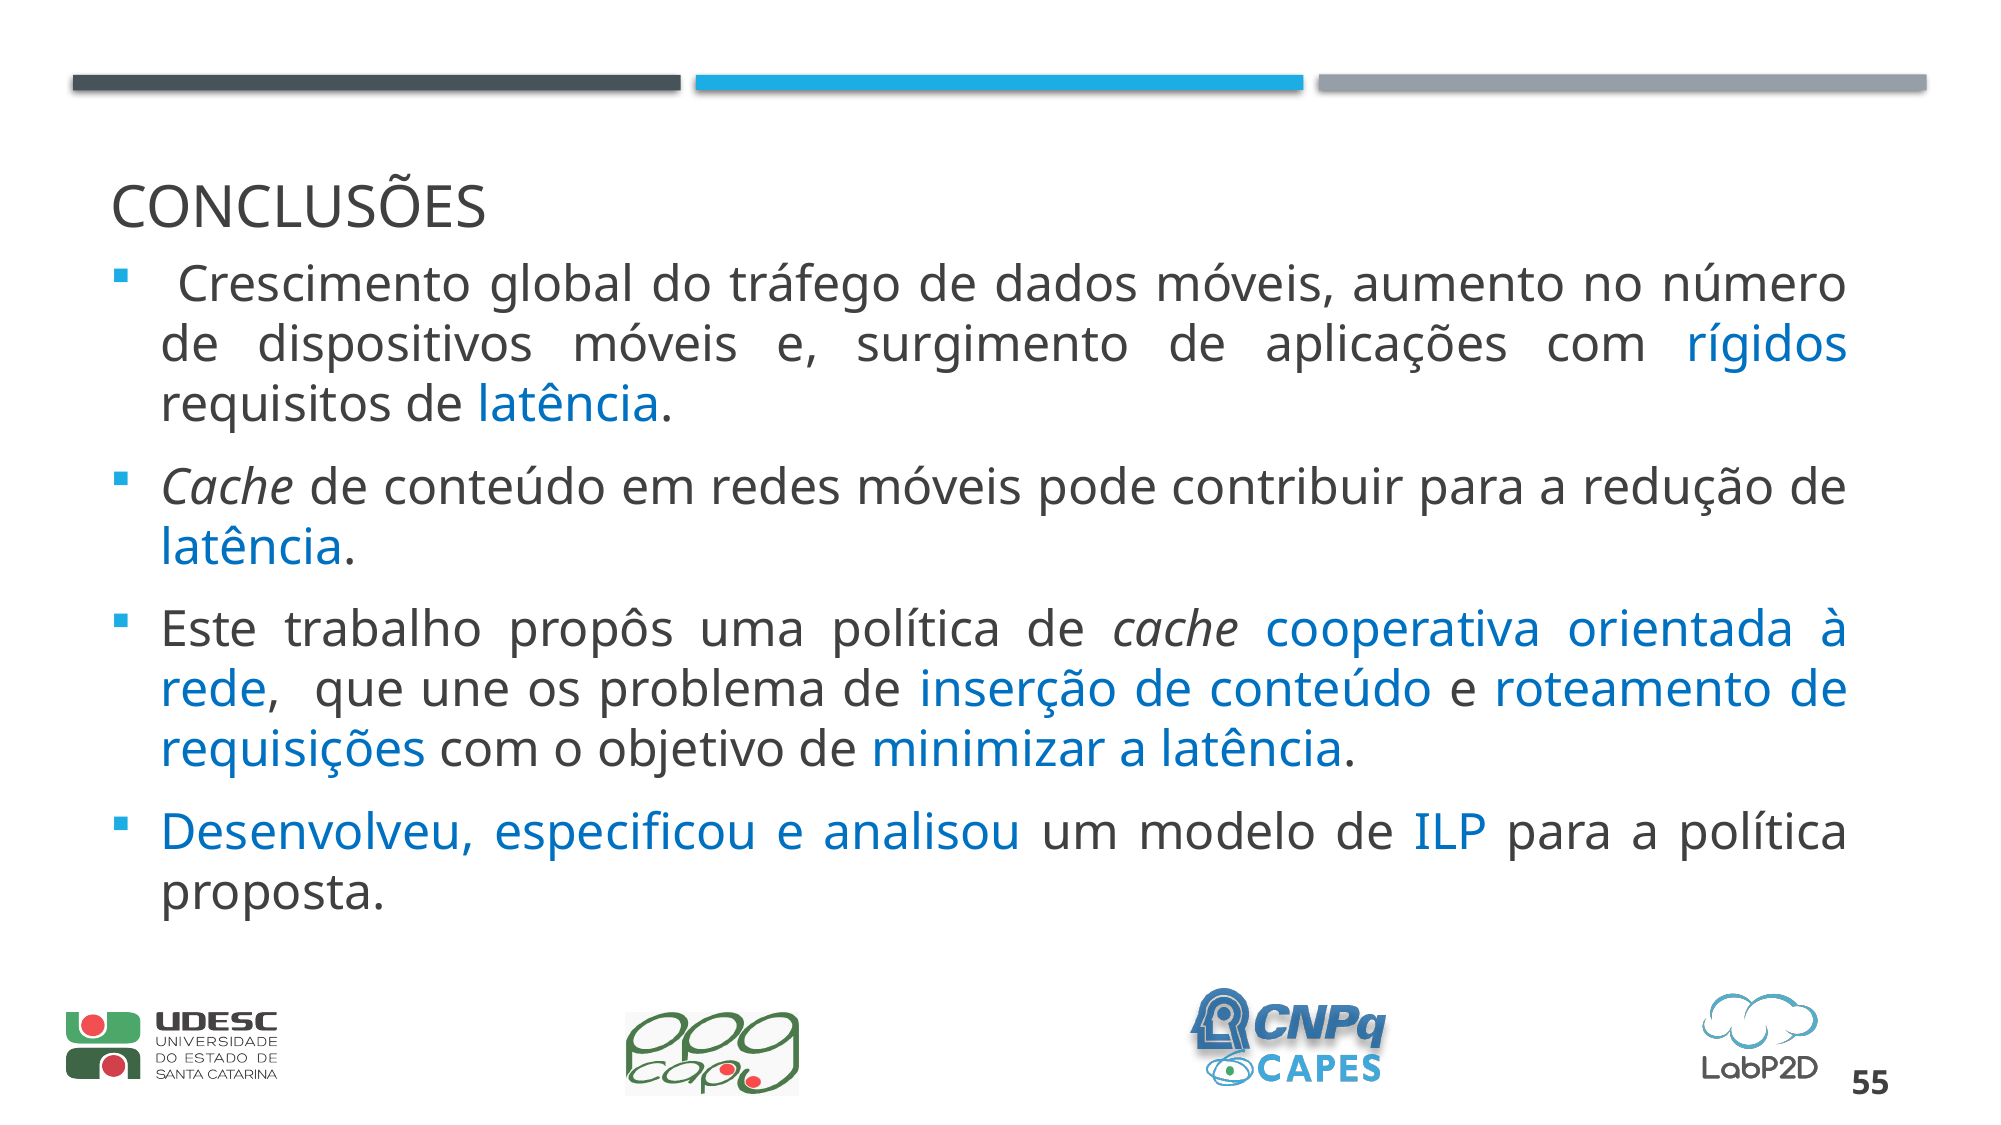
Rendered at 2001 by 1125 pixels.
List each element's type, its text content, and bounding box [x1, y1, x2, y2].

picture [625, 1011, 800, 1096]
picture [65, 1011, 278, 1079]
list Crescimento global do tráfego de dados móveis, aumento no número de dispositivos móveis e, surgimento de aplicações com rígidos requisitos de latência. Cache de conteúdo em redes móveis pode contribuir para a redução de latência. Este trabalho propôs uma política de cache cooperativa orientada à rede, que une os problema de inserção de conteúdo e roteamento de requisições com o objetivo de minimizar a latência. Desenvolveu, especificou e analisou um modelo de ILP para a política proposta. [95, 375, 1864, 878]
picture [1695, 987, 1825, 1085]
title Conclusões [95, 52, 1905, 247]
picture [1189, 987, 1387, 1086]
slide_number 55 [1732, 1053, 1905, 1114]
